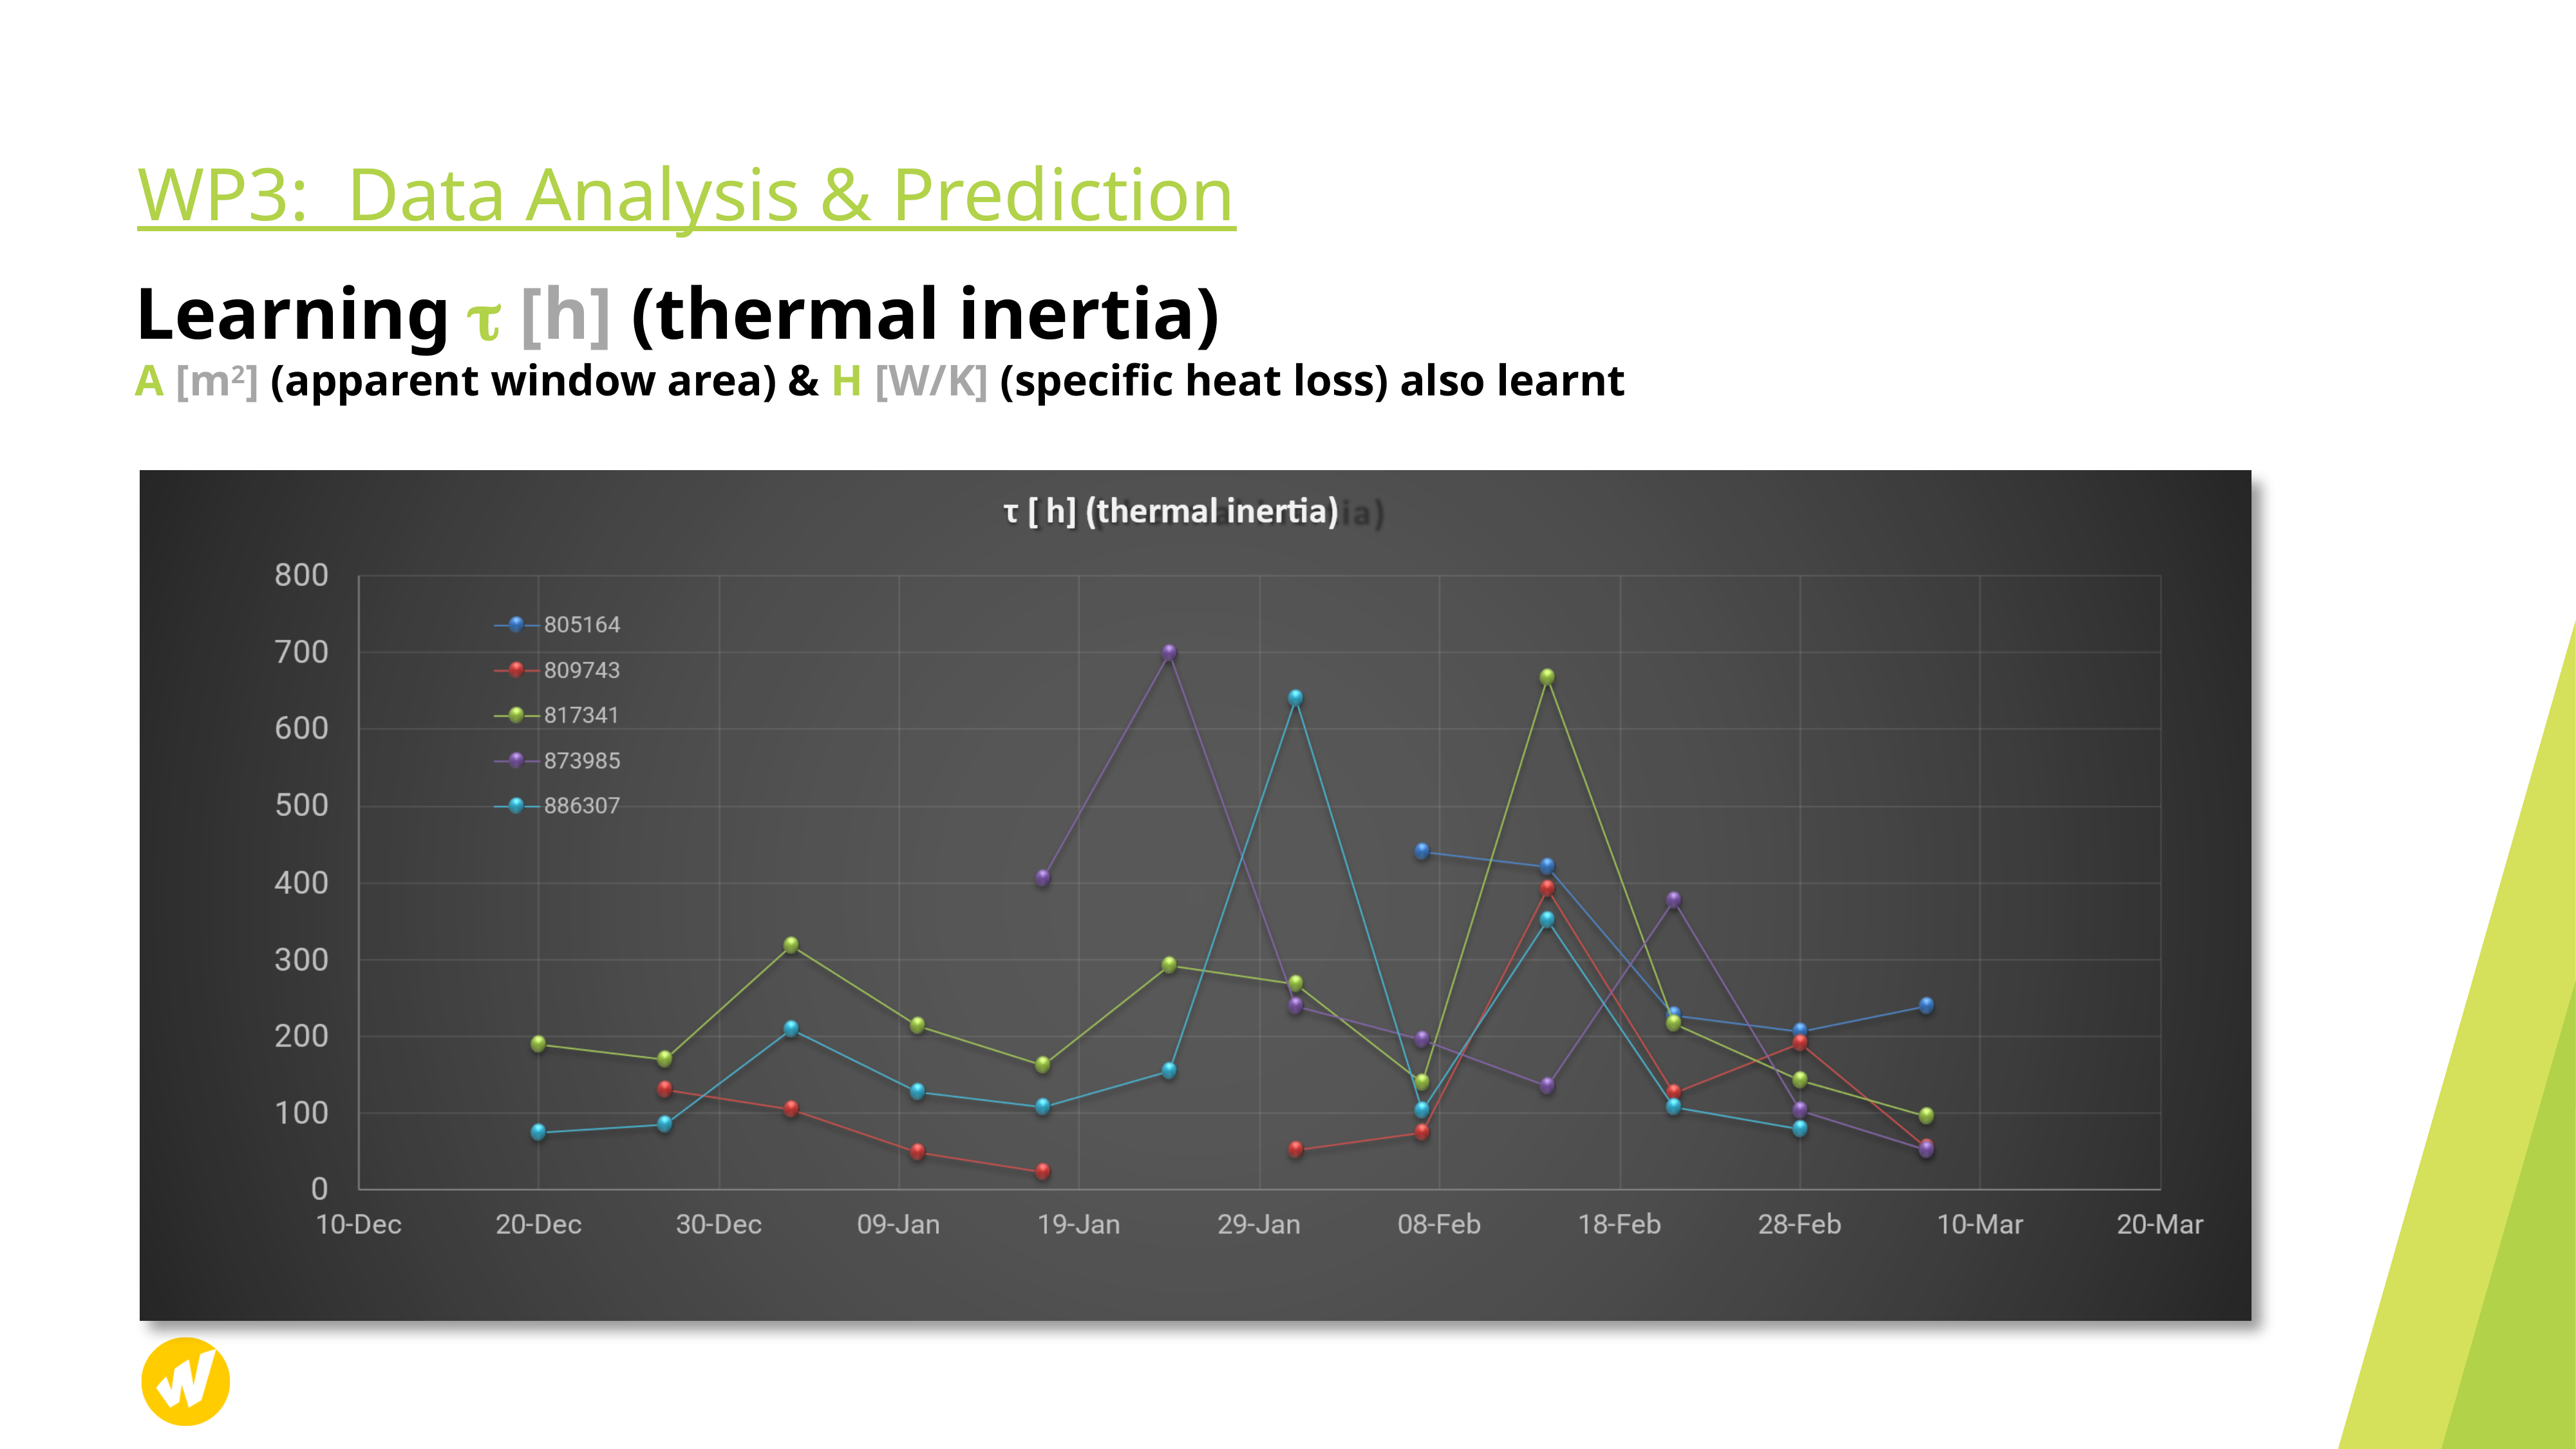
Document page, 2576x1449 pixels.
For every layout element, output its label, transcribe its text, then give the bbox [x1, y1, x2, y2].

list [139, 470, 2252, 1321]
picture [138, 1334, 233, 1429]
list WP3: Data Analysis & Prediction [127, 153, 2349, 254]
title Learning  [h] (thermal inertia) A [m2] (apparent window area) & H [W/K] (specific heat loss) also learnt [125, 263, 2349, 411]
